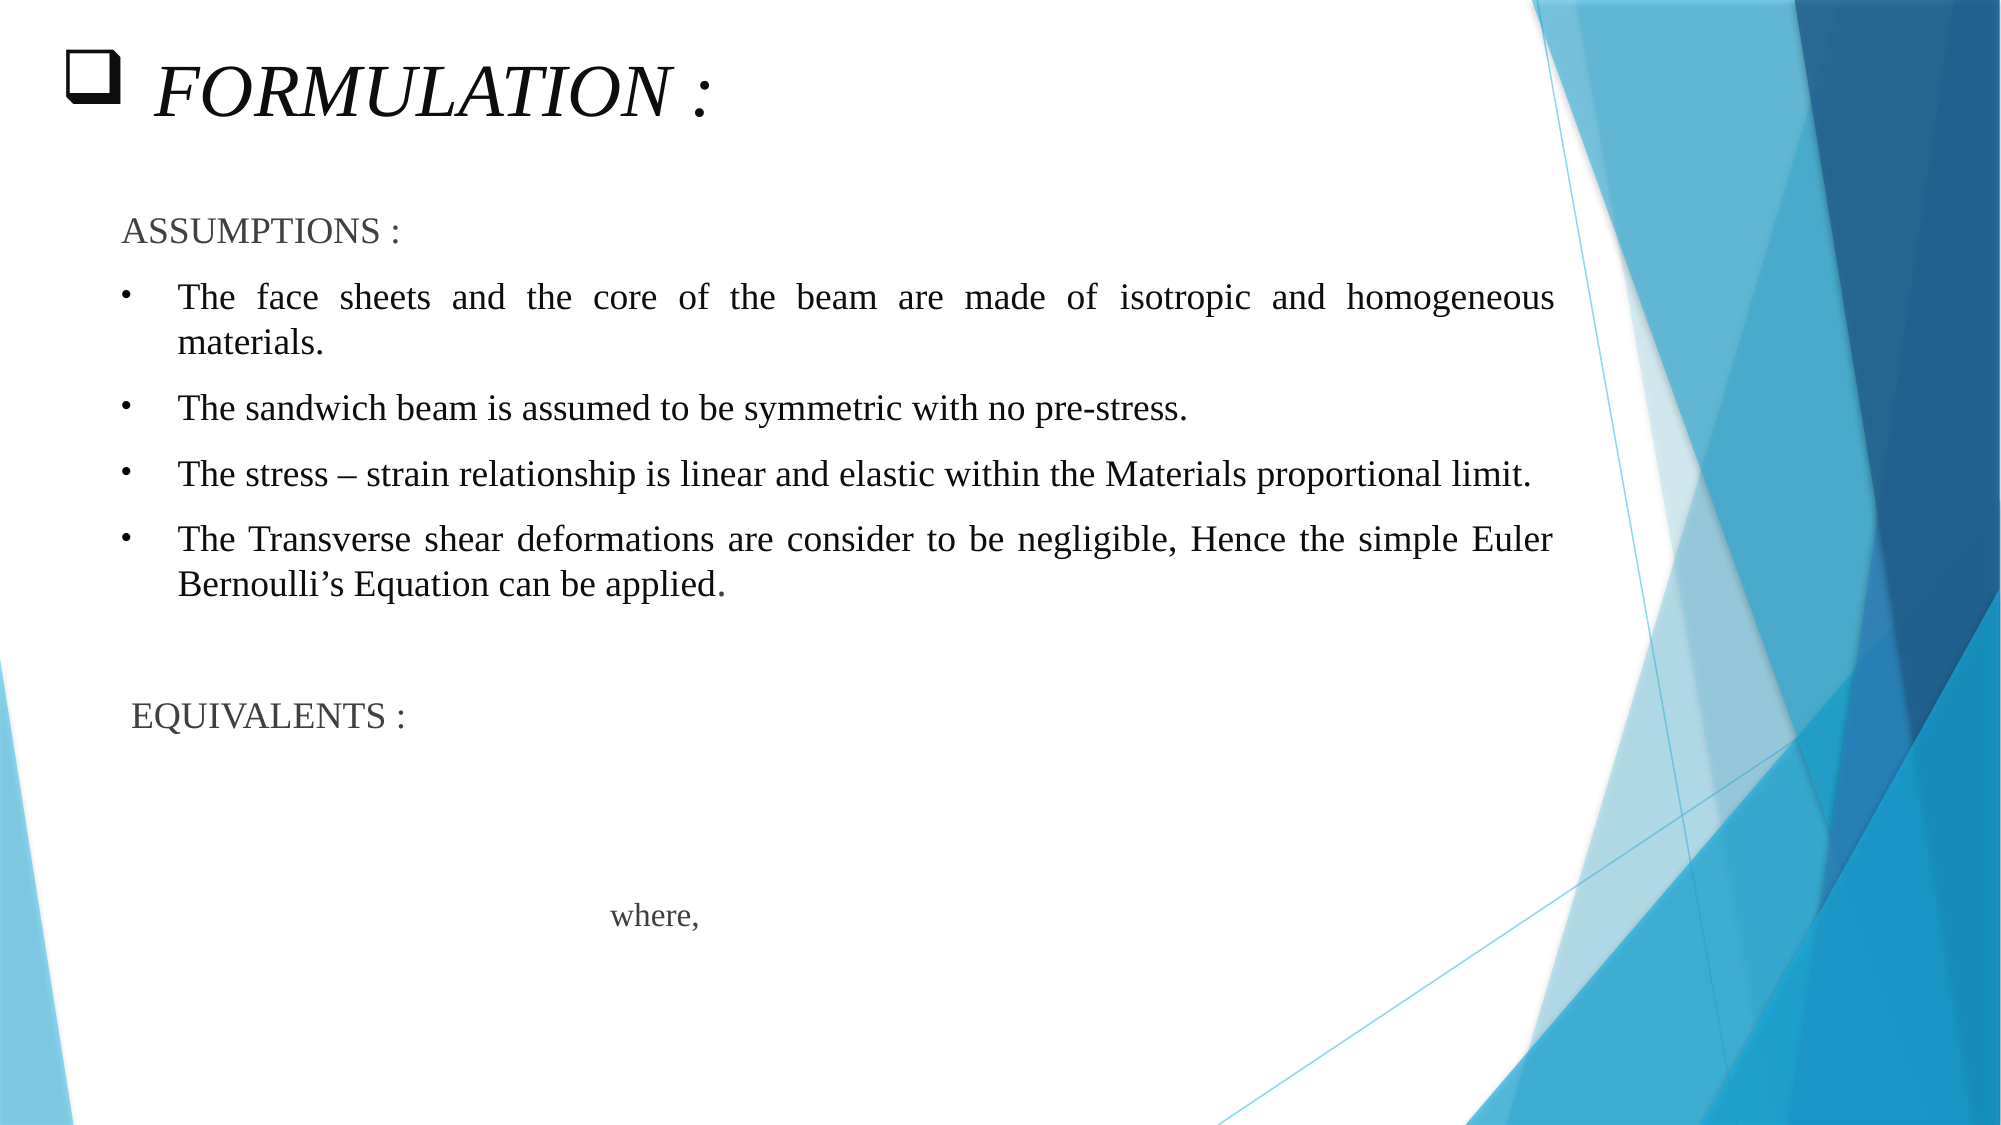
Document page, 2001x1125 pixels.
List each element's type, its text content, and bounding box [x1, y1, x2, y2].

title FORMULATION : [45, 34, 902, 147]
